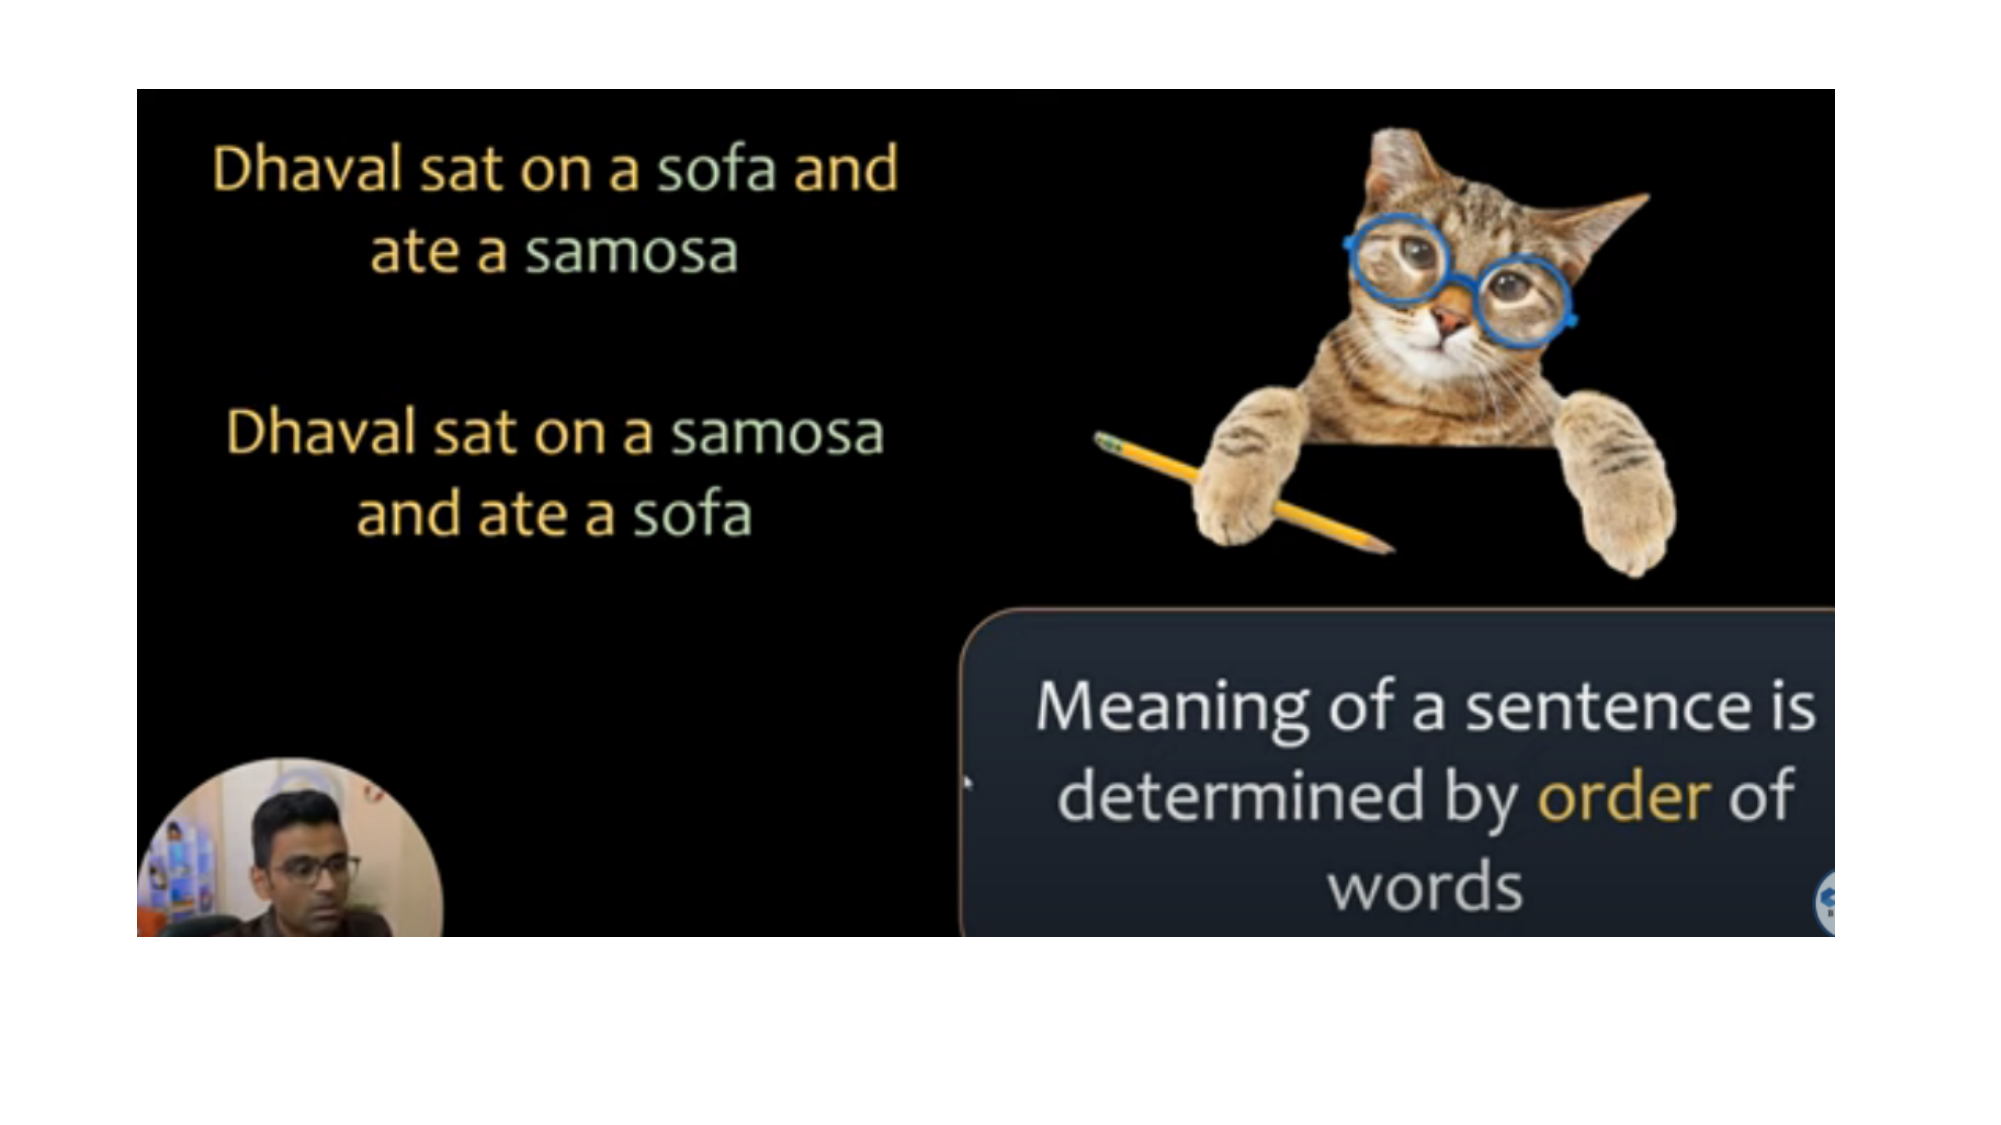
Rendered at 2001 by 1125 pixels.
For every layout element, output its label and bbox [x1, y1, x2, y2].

picture [137, 89, 1835, 937]
